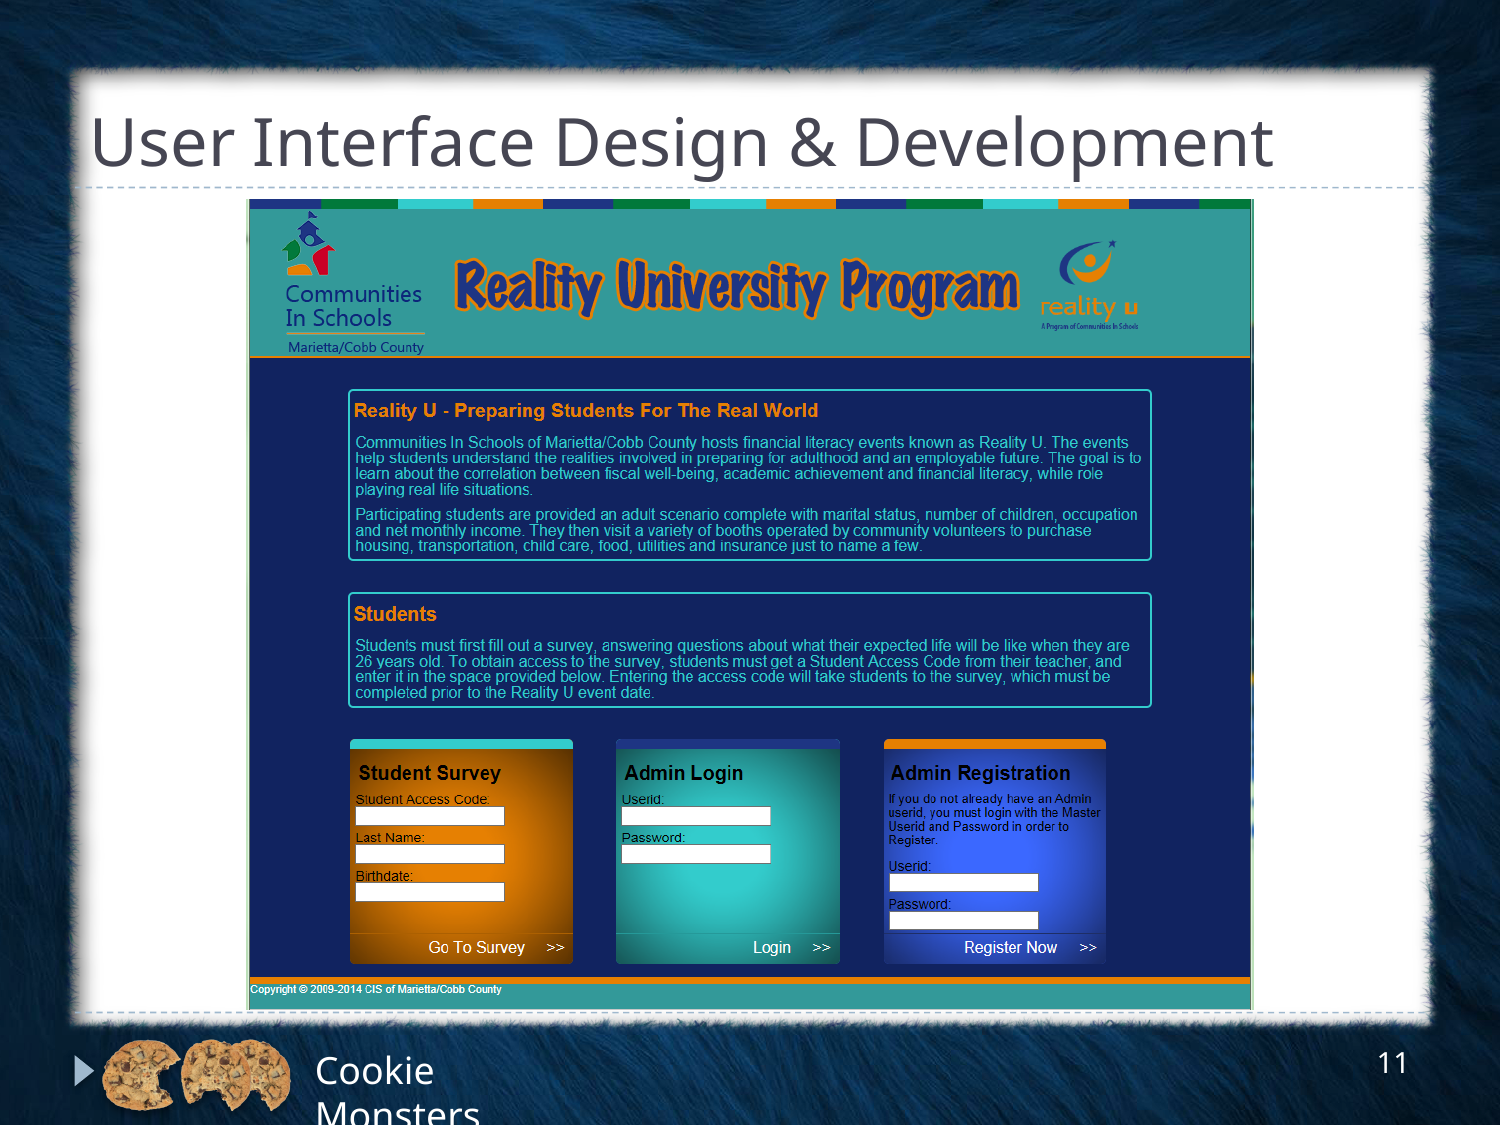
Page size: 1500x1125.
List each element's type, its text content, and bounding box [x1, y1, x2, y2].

picture [321, 1108, 328, 1125]
picture [0, 0, 1500, 1125]
picture [432, 1111, 442, 1117]
picture [353, 1111, 365, 1125]
picture [377, 1111, 388, 1125]
picture [334, 1107, 341, 1125]
slide_number 11 [1100, 1037, 1425, 1098]
title User Interface Design & Development [75, 24, 1425, 188]
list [245, 199, 1255, 1011]
